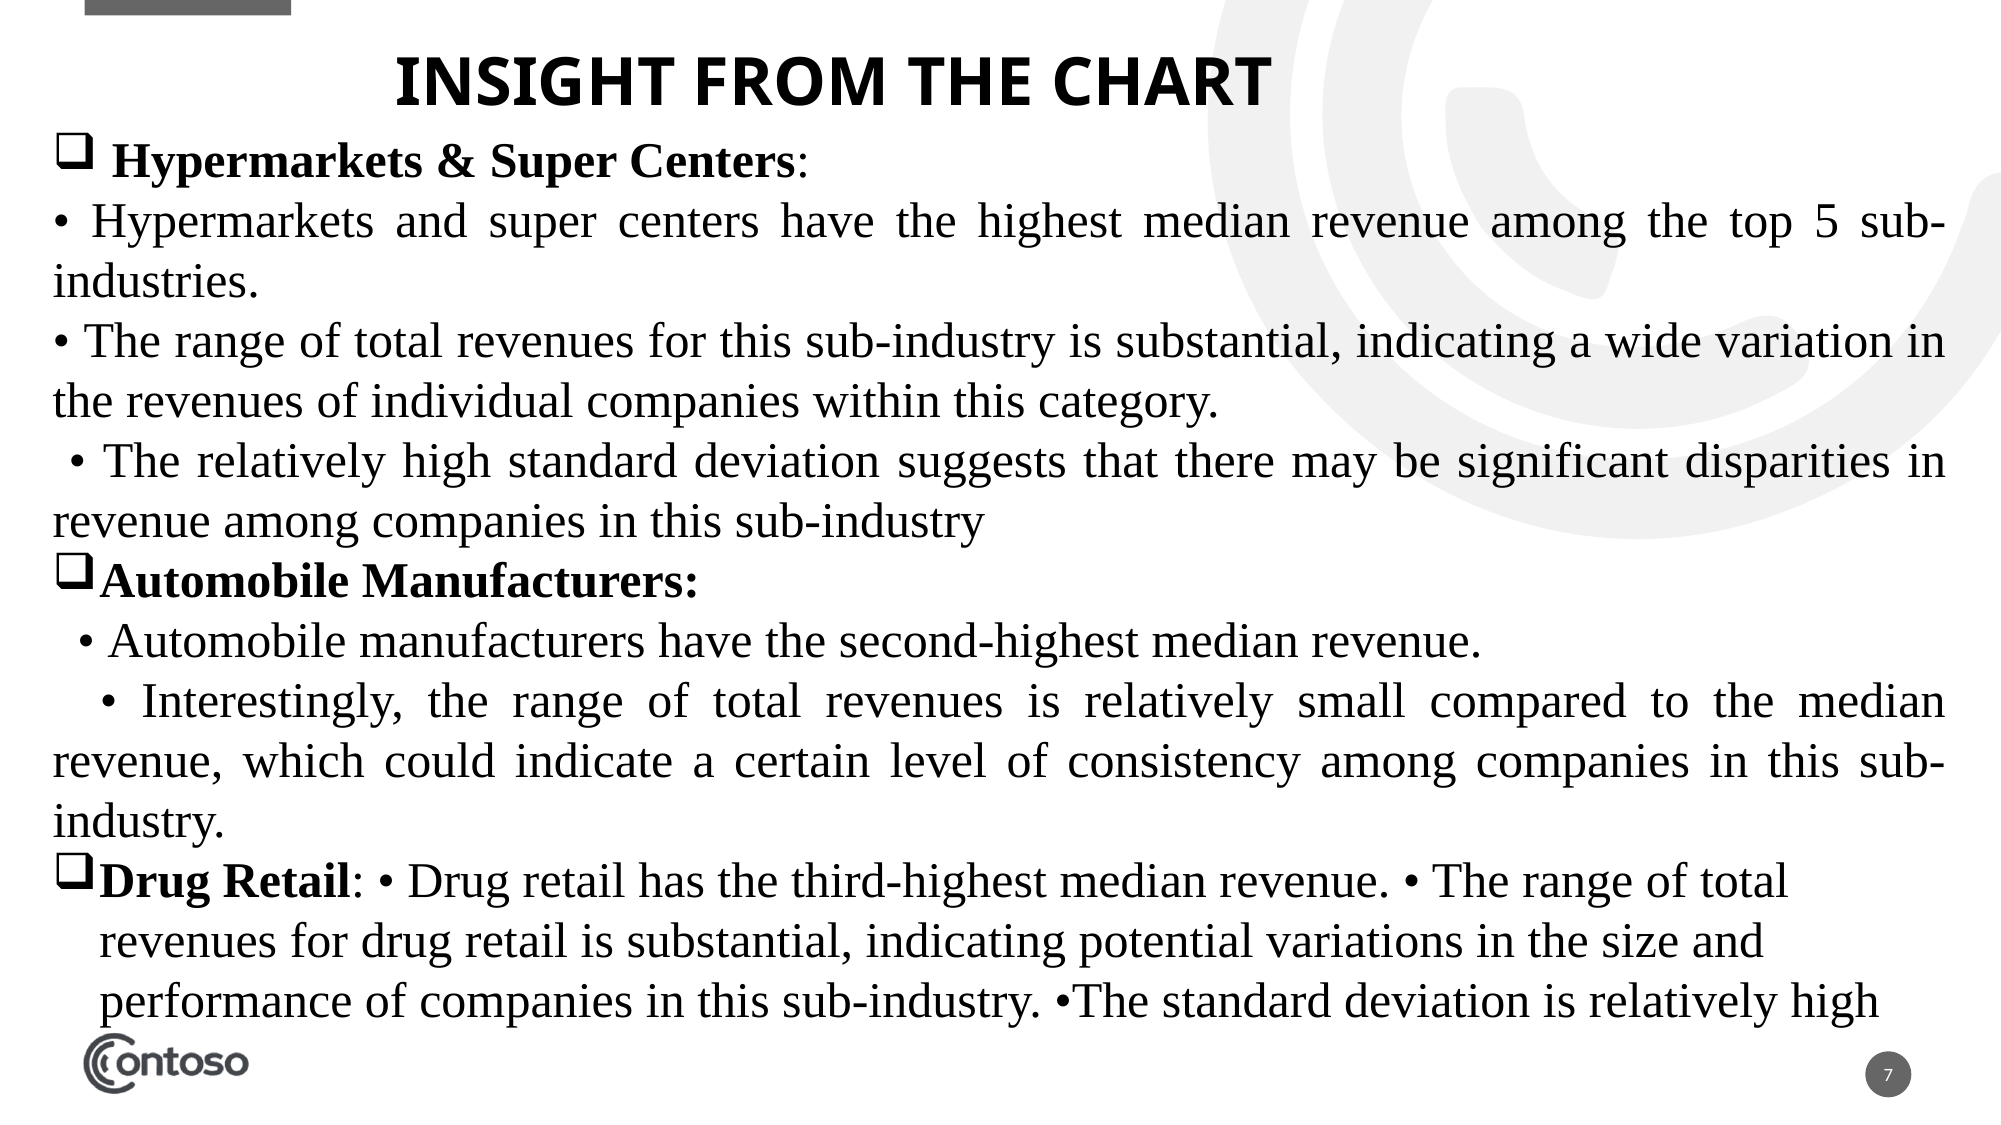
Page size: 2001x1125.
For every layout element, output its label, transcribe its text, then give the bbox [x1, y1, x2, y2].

slide_number 7 [1864, 1059, 1913, 1090]
title INSIGHT FROM THE CHART [395, 22, 1405, 120]
text_box Hypermarkets & Super Centers: • Hypermarkets and super centers have the highest median revenue among the top 5 sub-industries. • The range of total revenues for this sub-industry is substantial, indicating a wide variation in the revenues of individual companies within this category. • The relatively high standard deviation suggests that there may be significant disparities in revenue among companies in this sub-industry Automobile Manufacturers: • Automobile manufacturers have the second-highest median revenue. • Interestingly, the range of total revenues is relatively small compared to the median revenue, which could indicate a certain level of consistency among companies in this sub-industry. Drug Retail: • Drug retail has the third-highest median revenue. • The range of total revenues for drug retail is substantial, indicating potential variations in the size and performance of companies in this sub-industry. •The standard deviation is relatively high [37, 120, 1963, 1036]
